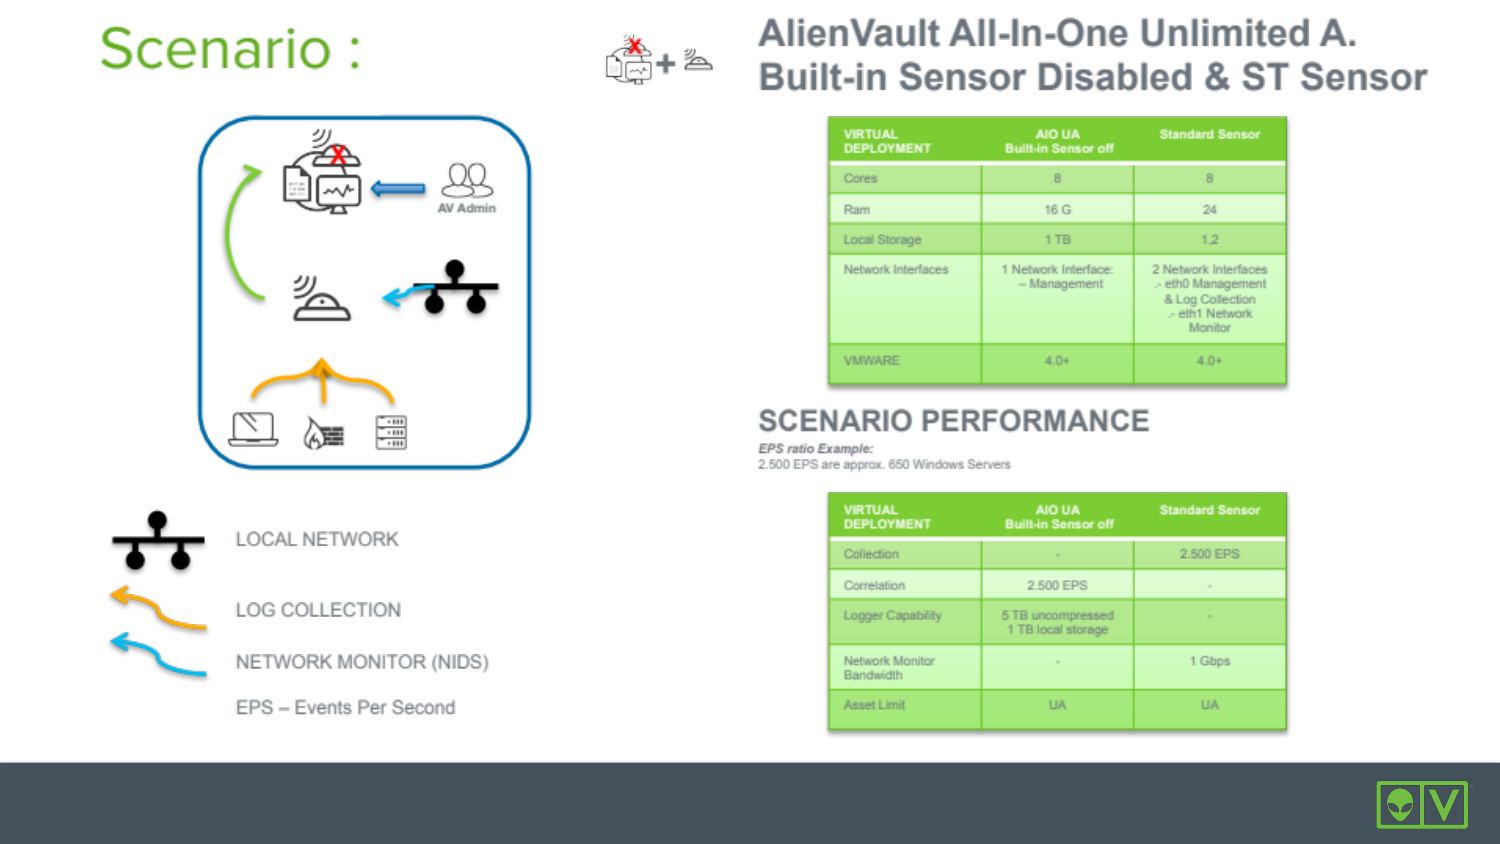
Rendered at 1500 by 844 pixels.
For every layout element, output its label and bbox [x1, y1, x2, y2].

picture [70, 0, 1430, 738]
picture [1372, 777, 1477, 832]
